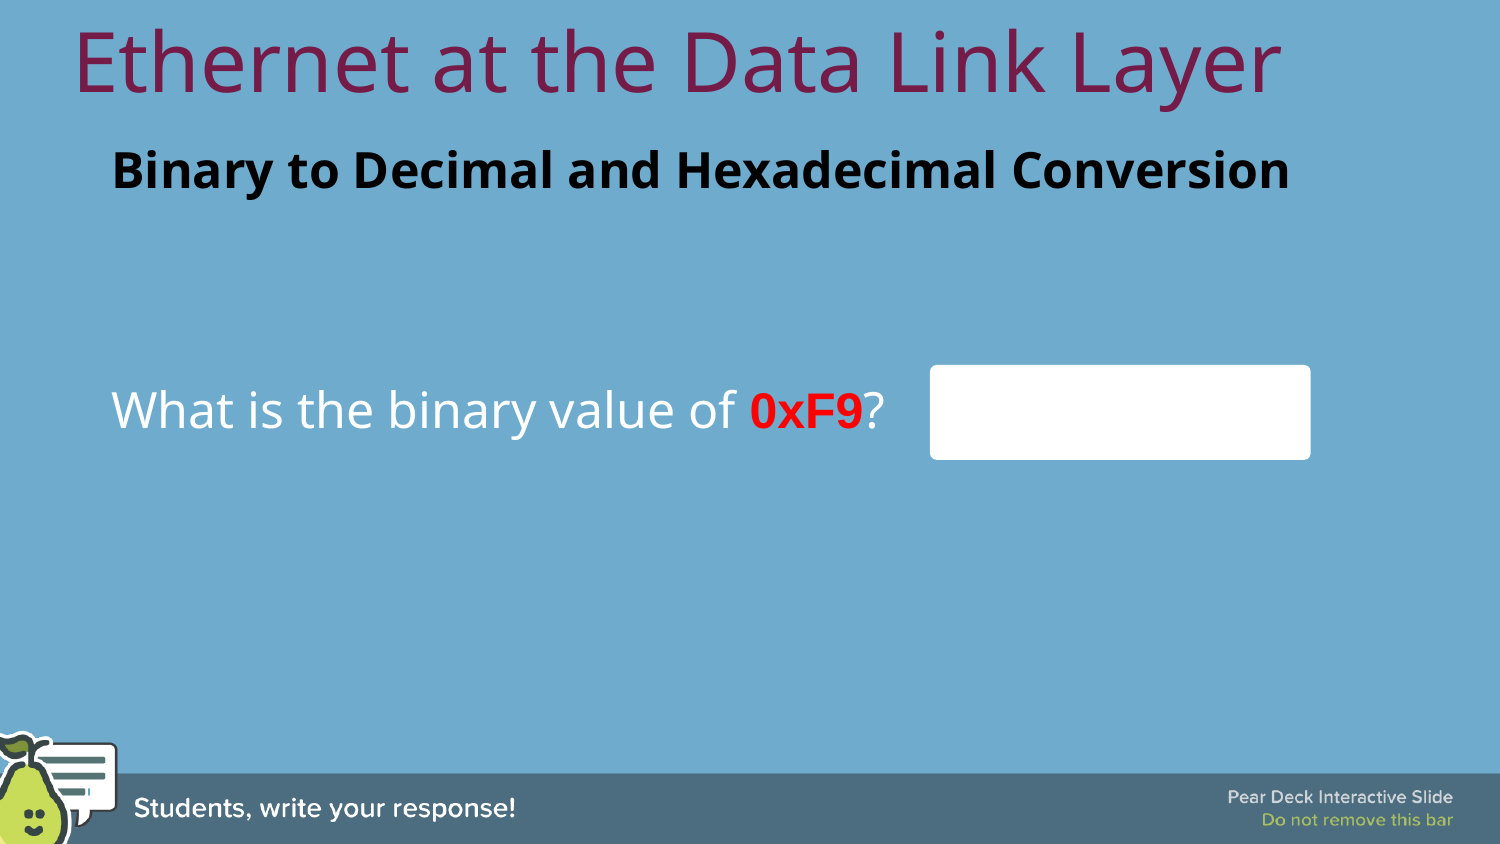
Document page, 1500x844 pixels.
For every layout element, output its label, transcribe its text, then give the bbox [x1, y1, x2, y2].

text_box Ethernet at the Data Link Layer [72, 28, 1428, 132]
title Binary to Decimal and Hexadecimal Conversion What is the binary value of 0xF9? [96, 132, 1379, 218]
text_box [929, 364, 1311, 460]
picture [0, 726, 1500, 844]
